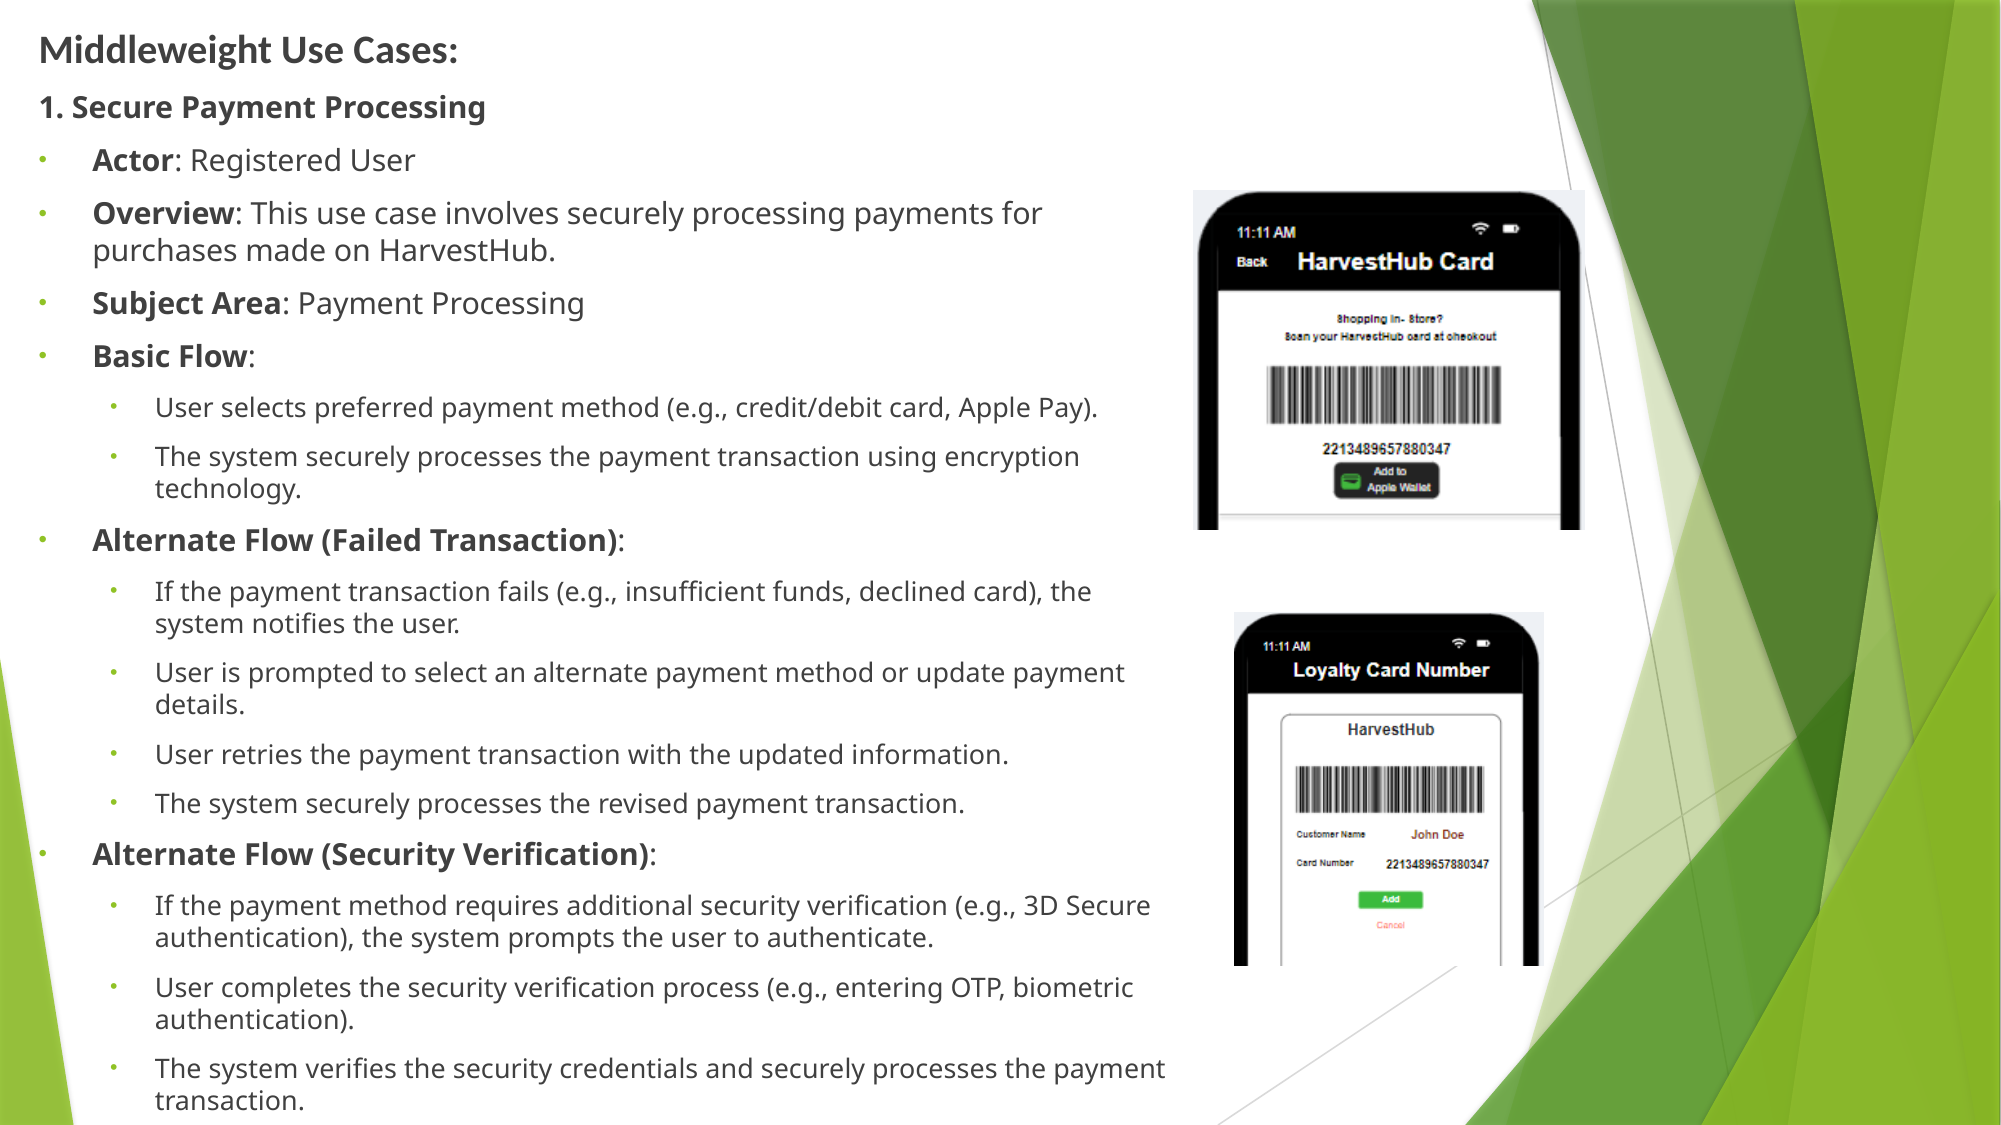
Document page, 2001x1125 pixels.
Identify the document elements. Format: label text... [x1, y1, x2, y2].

list Middleweight Use Cases: 1. Secure Payment Processing Actor: Registered User Overview: This use case involves securely processing payments for purchases made on HarvestHub. Subject Area: Payment Processing Basic Flow: User selects preferred payment method (e.g., credit/debit card, Apple Pay). The system securely processes the payment transaction using encryption technology. Alternate Flow (Failed Transaction): If the payment transaction fails (e.g., insufficient funds, declined card), the system notifies the user. User is prompted to select an alternate payment method or update payment details. User retries the payment transaction with the updated information. The system securely processes the revised payment transaction. Alternate Flow (Security Verification): If the payment method requires additional security verification (e.g., 3D Secure authentication), the system prompts the user to authenticate. User completes the security verification process (e.g., entering OTP, biometric authentication). The system verifies the security credentials and securely processes the payment transaction. [23, 15, 1194, 1125]
picture [1233, 612, 1545, 966]
picture [1193, 189, 1585, 531]
